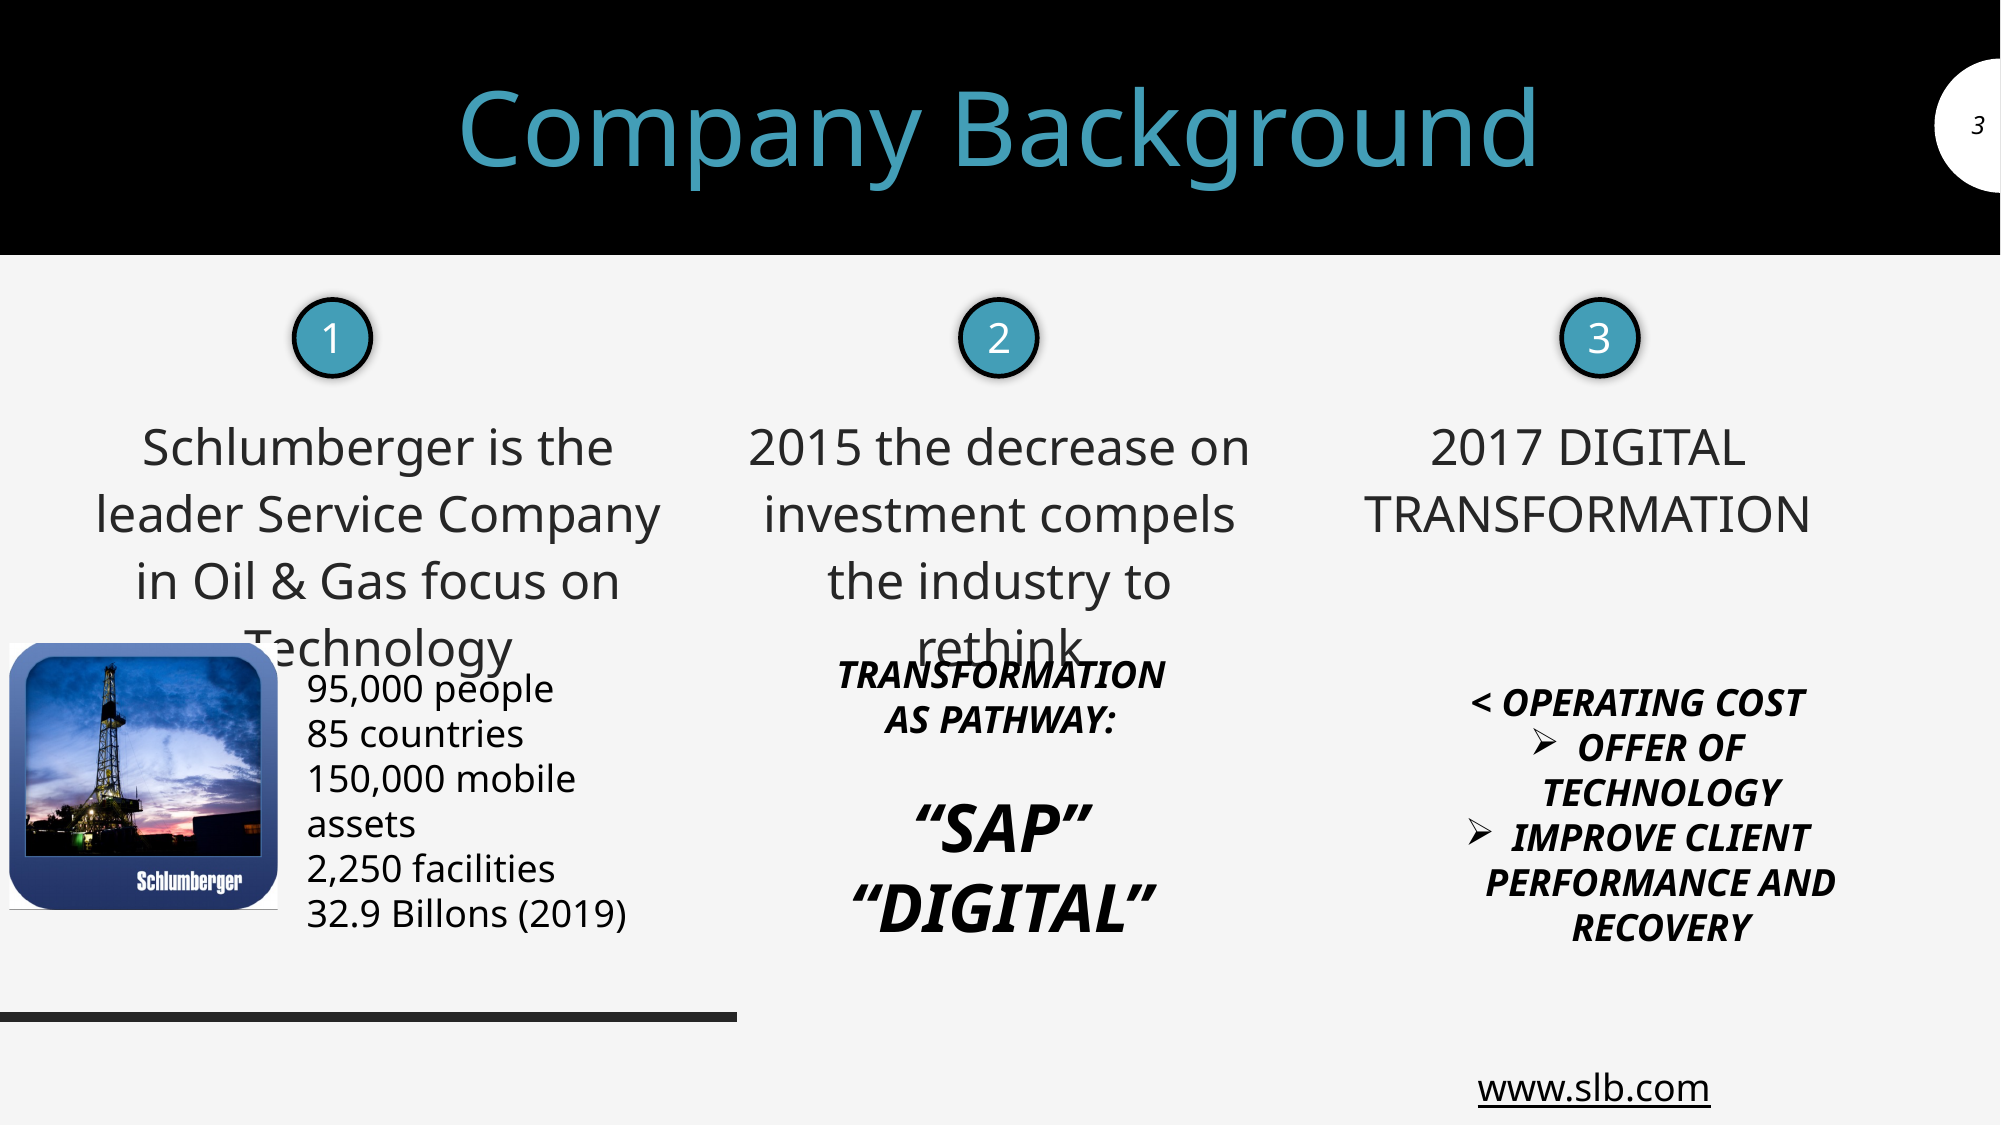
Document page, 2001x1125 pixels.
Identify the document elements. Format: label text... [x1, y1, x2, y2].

list 2015 the decrease on investment compels the industry to rethink [725, 400, 1260, 608]
text_box [1579, 298, 1621, 304]
text_box < OPERATING COST OFFER OF TECHNOLOGY IMPROVE CLIENT PERFORMANCE AND RECOVERY [1400, 672, 1875, 1047]
text_box [1028, 311, 1039, 365]
list Schlumberger is the leader Service Company in Oil & Gas focus on Technology [61, 400, 697, 777]
text_box 2 [972, 304, 1028, 370]
text_box 1 [305, 304, 360, 370]
text_box [293, 309, 305, 367]
text_box [976, 370, 1022, 378]
text_box [360, 309, 372, 367]
text_box [309, 370, 356, 378]
list 2017 DIGITAL TRANSFORMATION [1260, 400, 1916, 777]
text_box 3 [1572, 304, 1628, 370]
picture [9, 643, 278, 910]
slide_number 3 [1933, 96, 2000, 157]
text_box [978, 298, 1020, 304]
text_box [312, 298, 353, 304]
text_box www.slb.com [1289, 1056, 1736, 1123]
text_box [1560, 310, 1572, 366]
text_box 95,000 people 85 countries 150,000 mobile assets 2,250 facilities 32.9 Billons (2019) [291, 657, 711, 988]
text_box TRANSFORMATION AS PATHWAY: “SAP” “DIGITAL” [813, 643, 1189, 999]
text_box [959, 309, 972, 367]
text_box [1628, 310, 1640, 366]
title Company Background [125, 50, 1875, 215]
text_box [1577, 370, 1623, 378]
